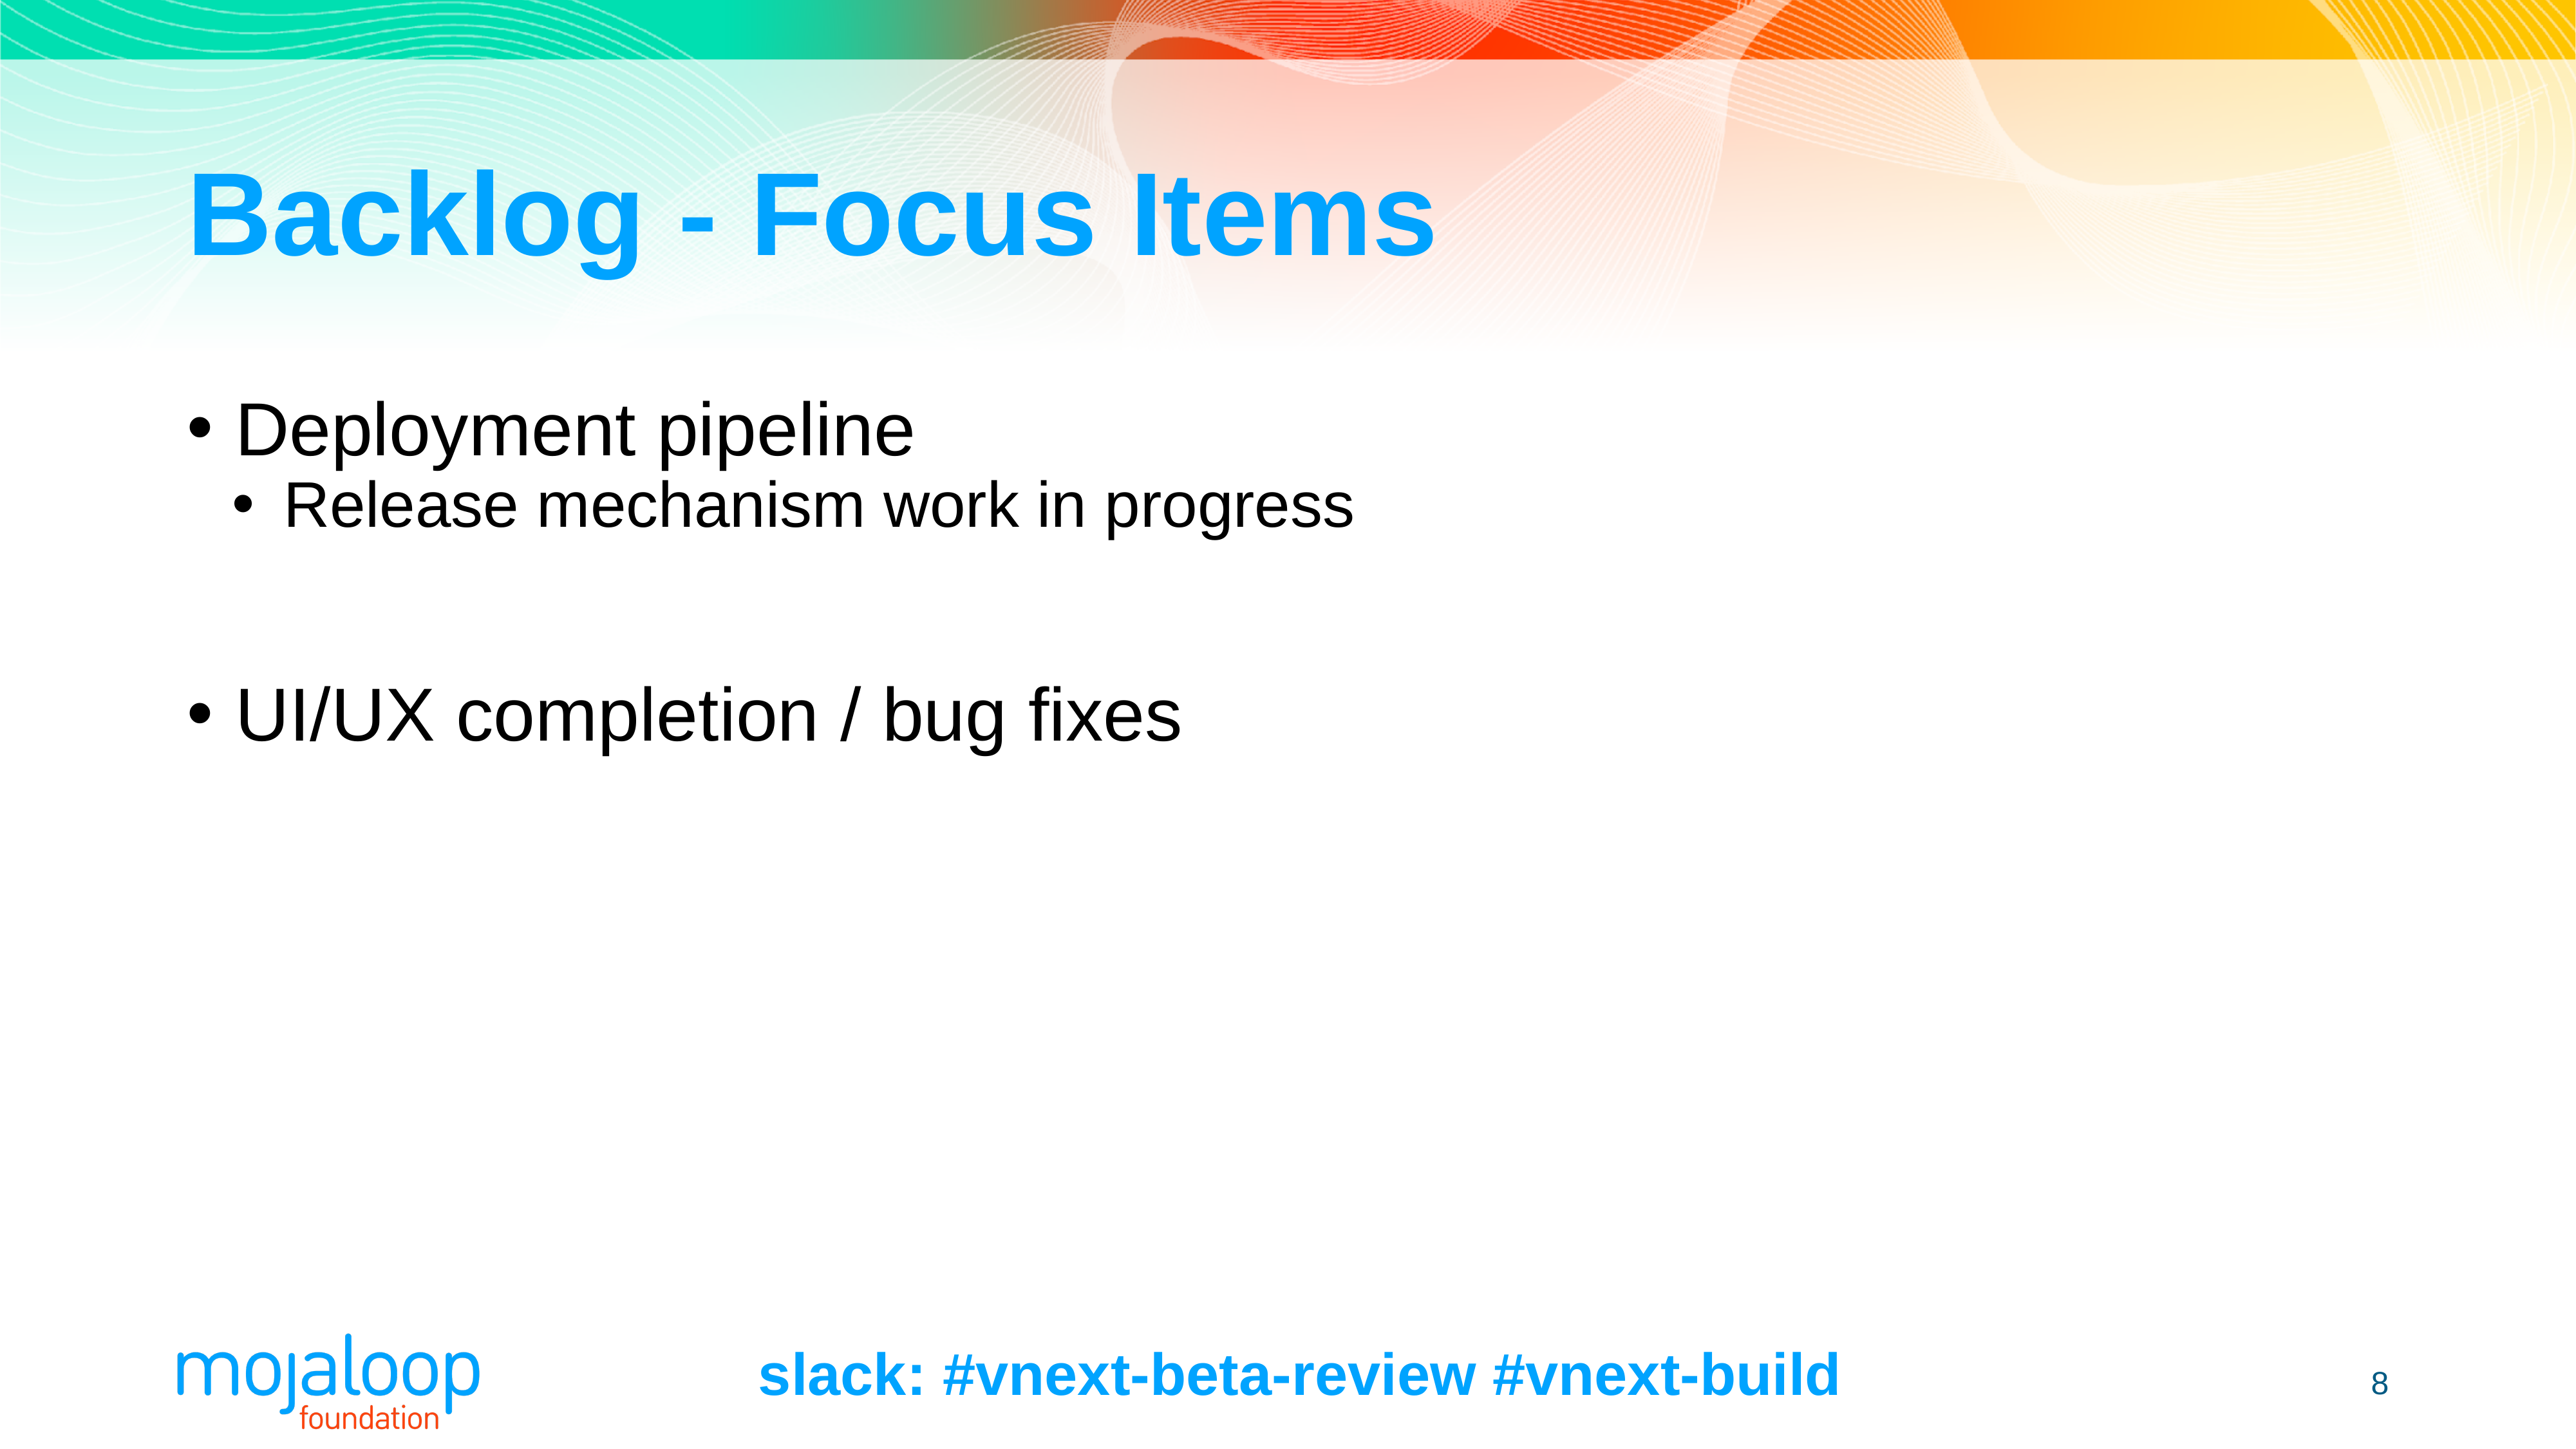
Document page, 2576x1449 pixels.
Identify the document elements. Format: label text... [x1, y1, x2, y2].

picture [0, 0, 2576, 59]
picture [0, 638, 2576, 1449]
title Backlog - Focus Items [177, 77, 2399, 357]
list Deployment pipeline Release mechanism work in progress UI/UX completion / bug fixes [177, 385, 2399, 1305]
slide_number ‹#› [1819, 1343, 2399, 1421]
